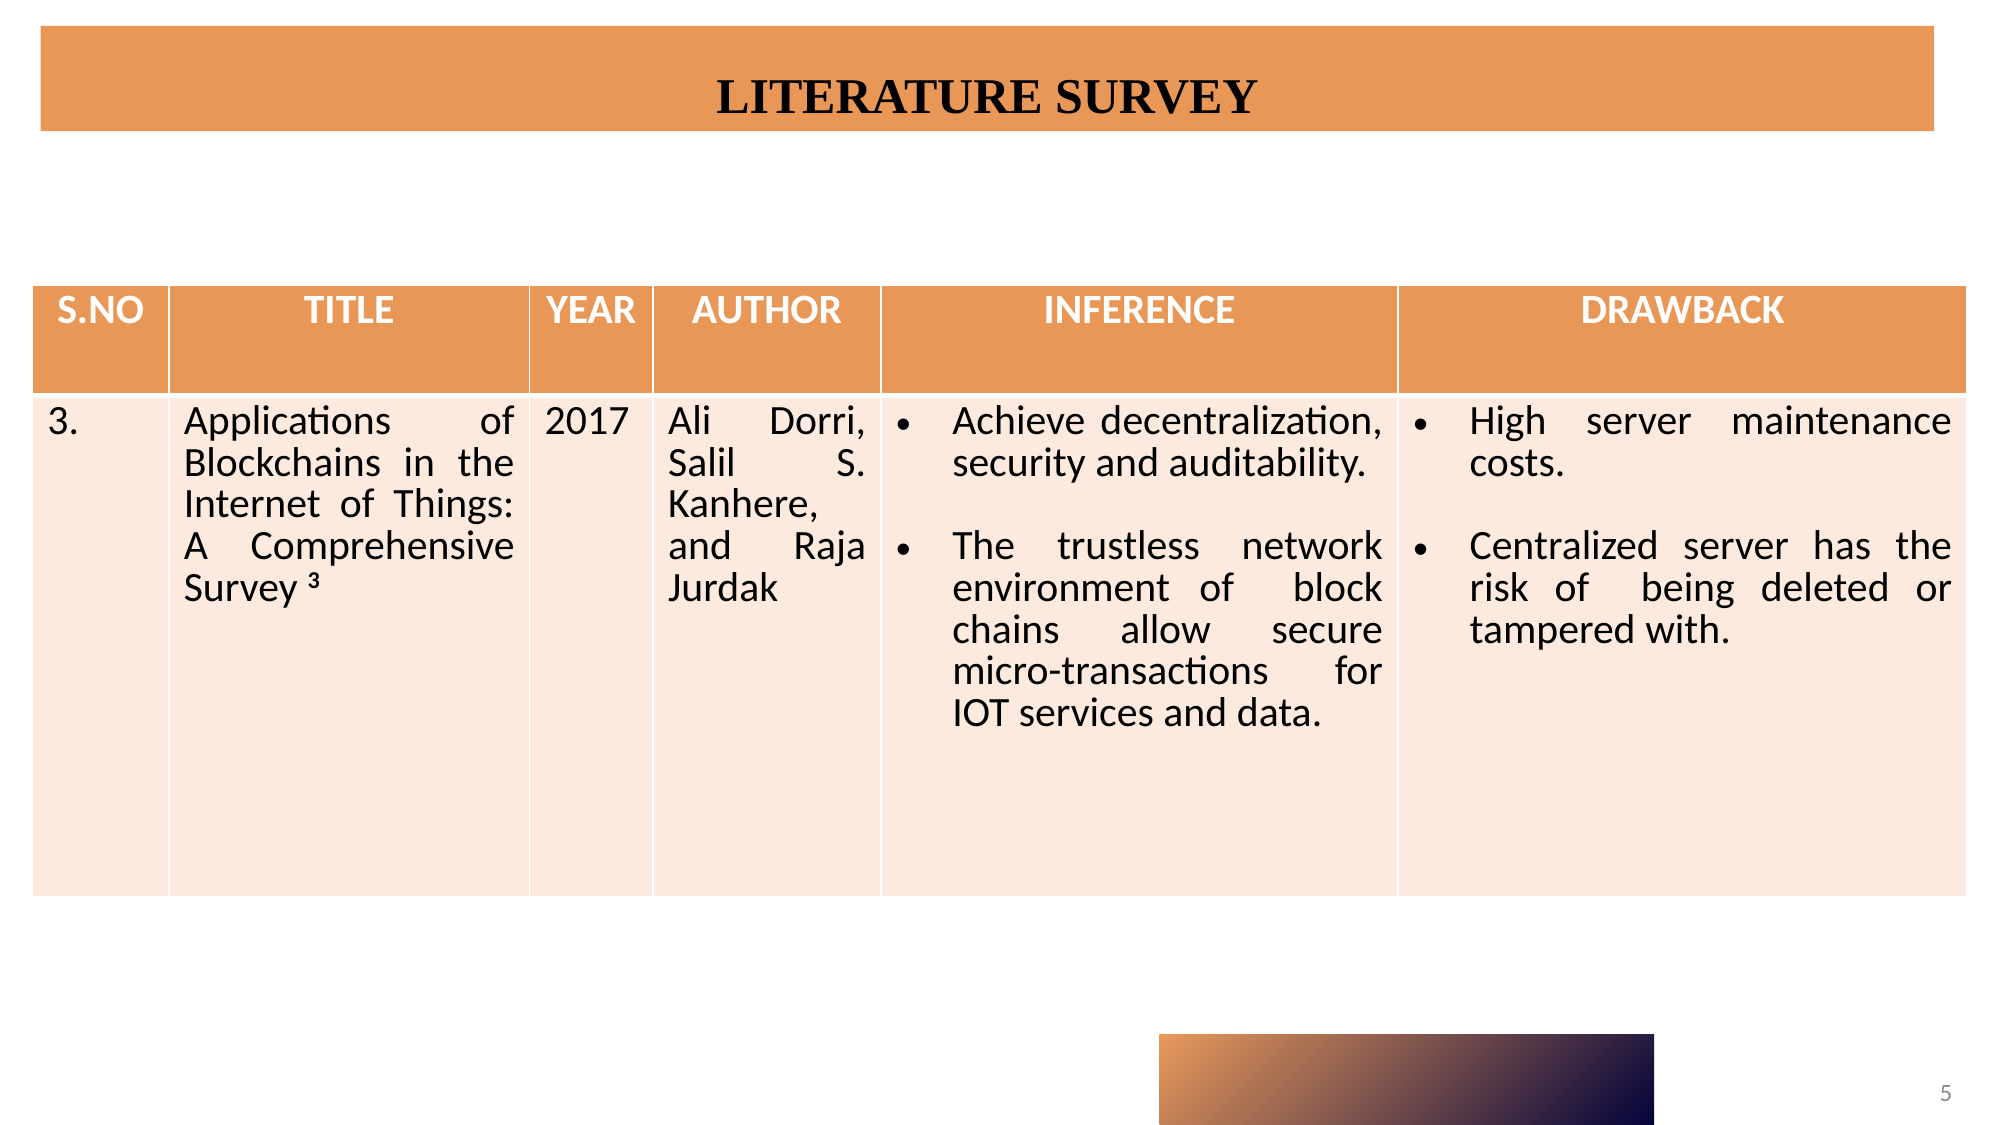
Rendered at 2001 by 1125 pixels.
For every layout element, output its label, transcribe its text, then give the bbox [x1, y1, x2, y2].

table_header S.NO [33, 286, 168, 393]
table_header TITLE [170, 286, 529, 393]
slide_number 5 [1894, 1061, 1968, 1121]
title LITERATURE SURVEY [40, 25, 1935, 132]
table_header DRAWBACK [1399, 286, 1966, 393]
table_header INFERENCE [882, 286, 1397, 393]
table_header AUTHOR [654, 286, 880, 393]
table_cell Ali Dorri, Salil S. Kanhere, and Raja Jurdak [654, 398, 880, 896]
table_cell 2017 [530, 398, 652, 896]
table_cell 3. [33, 398, 168, 896]
table_cell High server maintenance costs. Centralized server has the risk of being deleted or tampered with. [1399, 398, 1966, 896]
table_cell Achieve decentralization, security and auditability. The trustless network environment of block chains allow secure micro-transactions for IOT services and data. [882, 398, 1397, 896]
table_cell Applications of Blockchains in the Internet of Things: A Comprehensive Survey 3 [170, 398, 529, 896]
table_header YEAR [530, 286, 652, 393]
